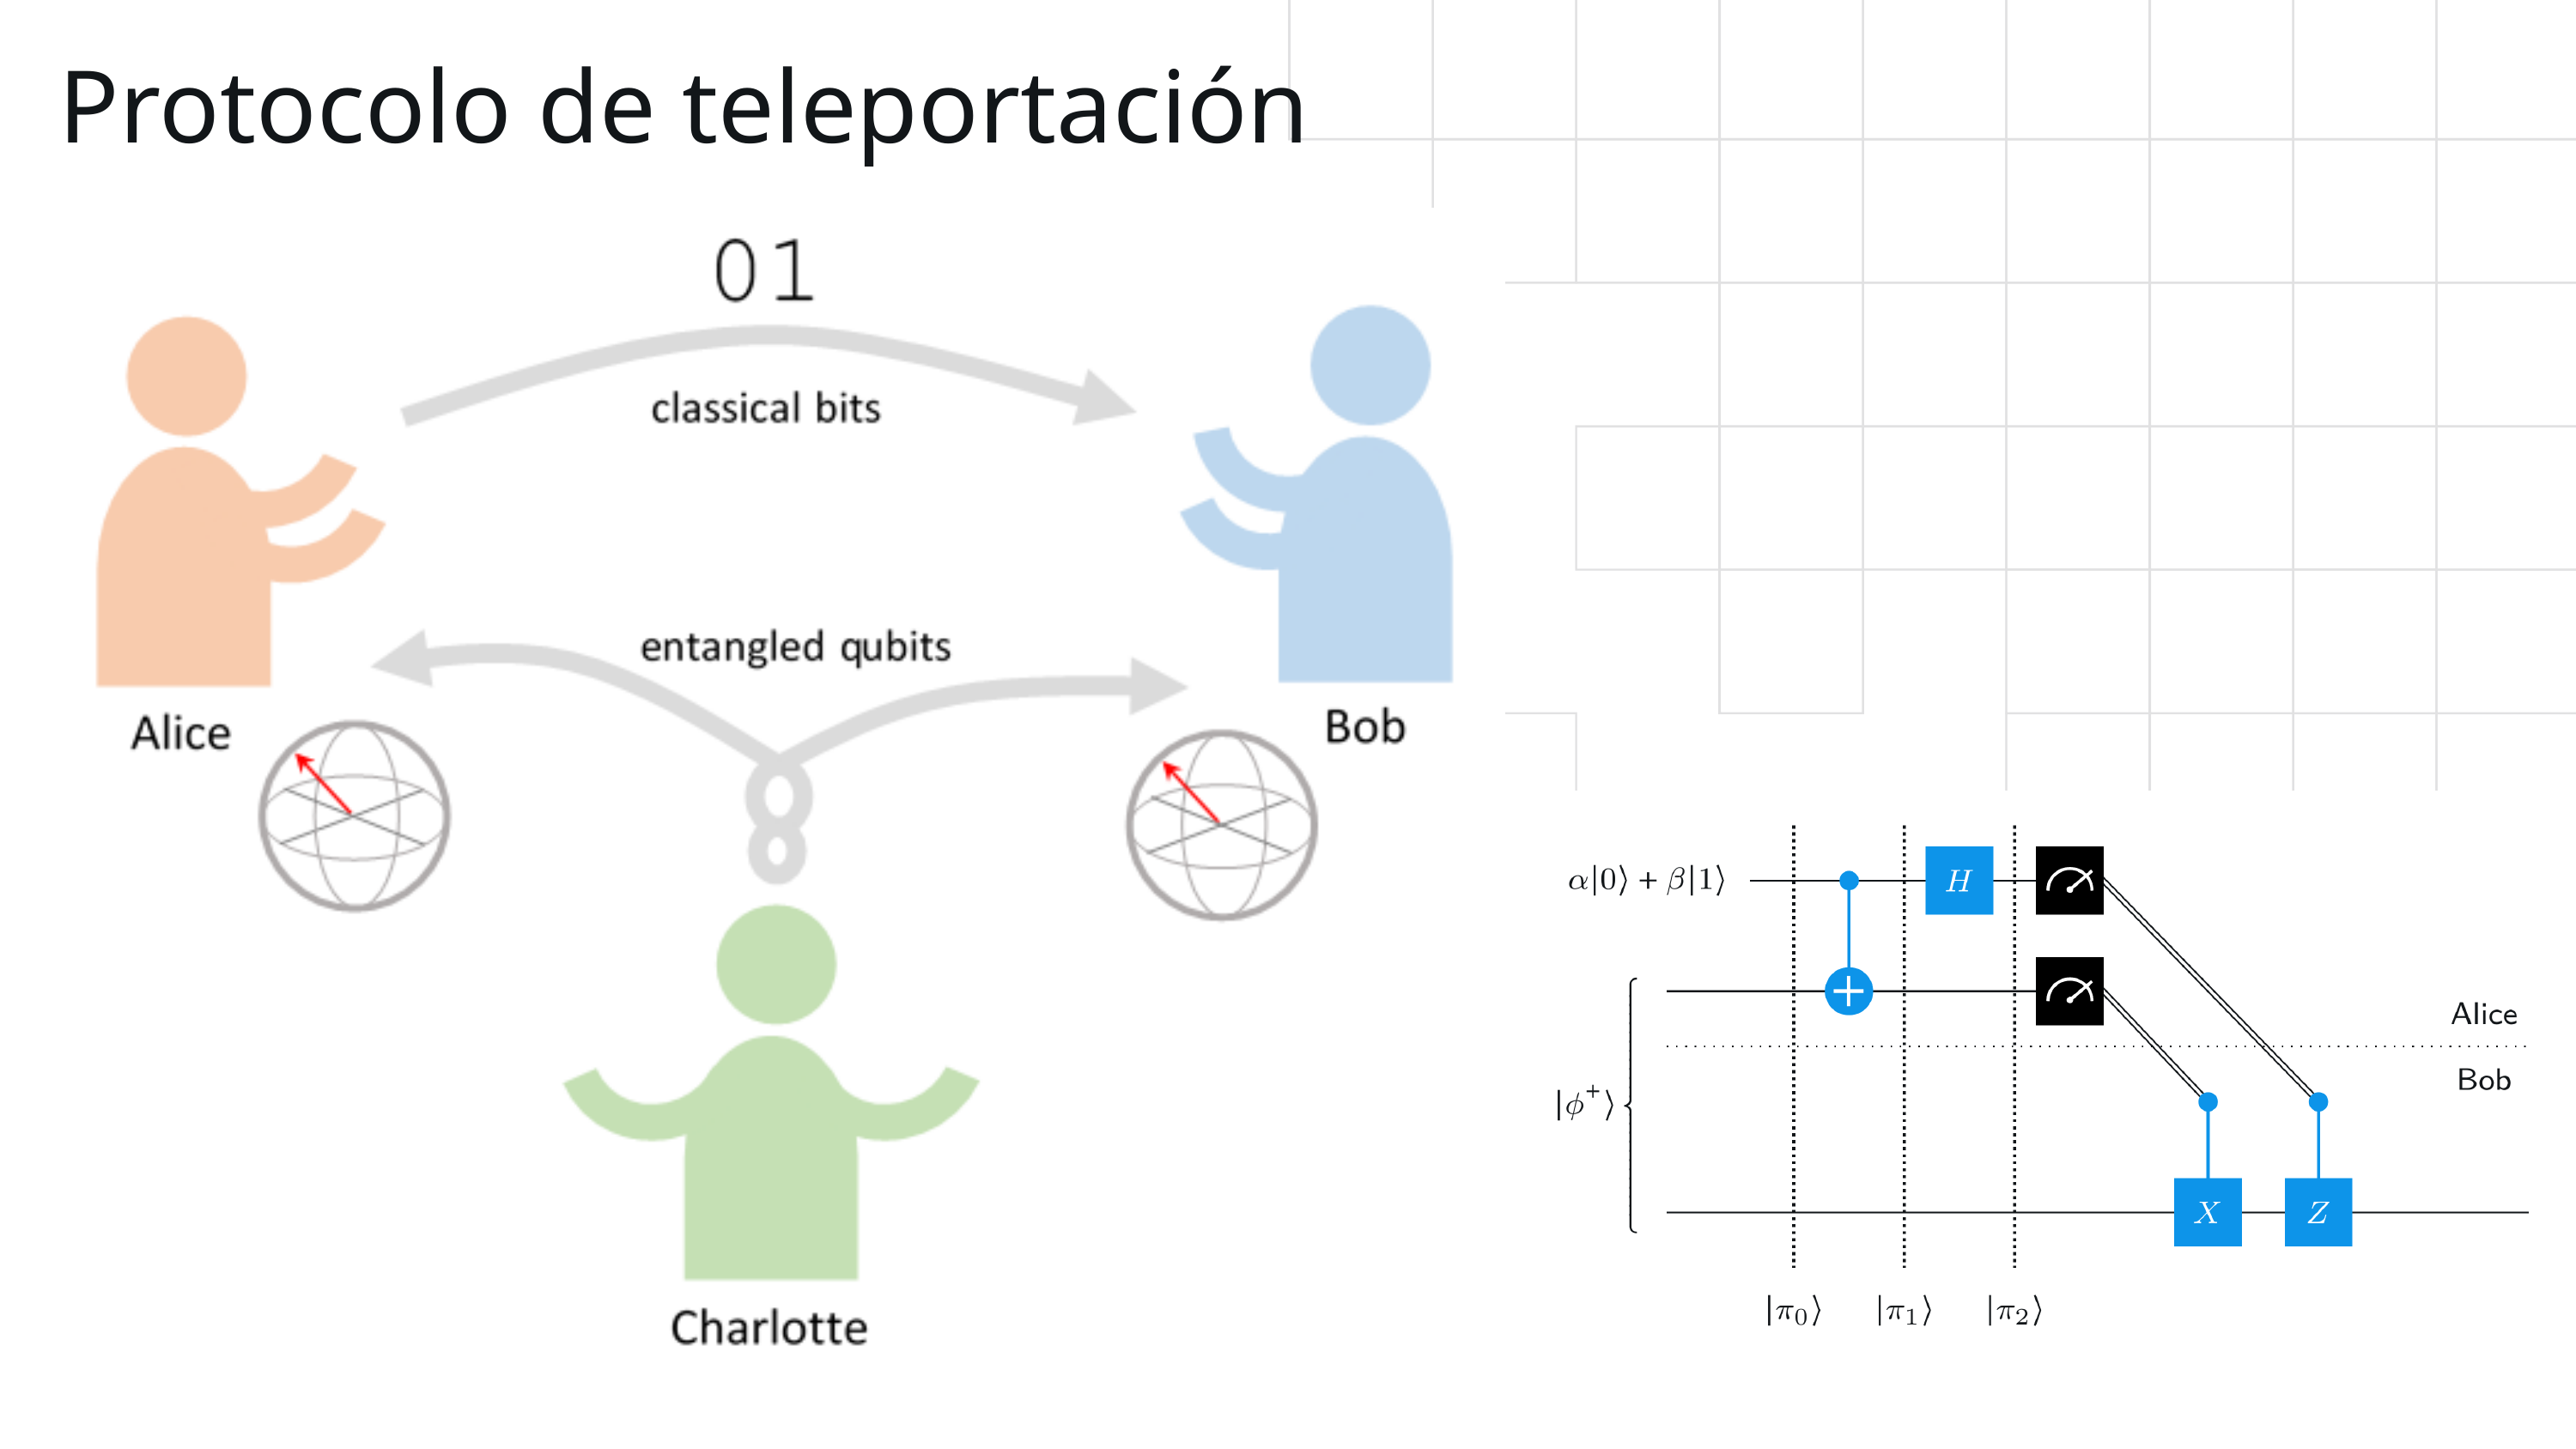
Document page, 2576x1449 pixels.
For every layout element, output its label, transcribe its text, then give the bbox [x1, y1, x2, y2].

text_box Protocolo de teleportación [58, 56, 1287, 283]
picture [60, 0, 2576, 1392]
